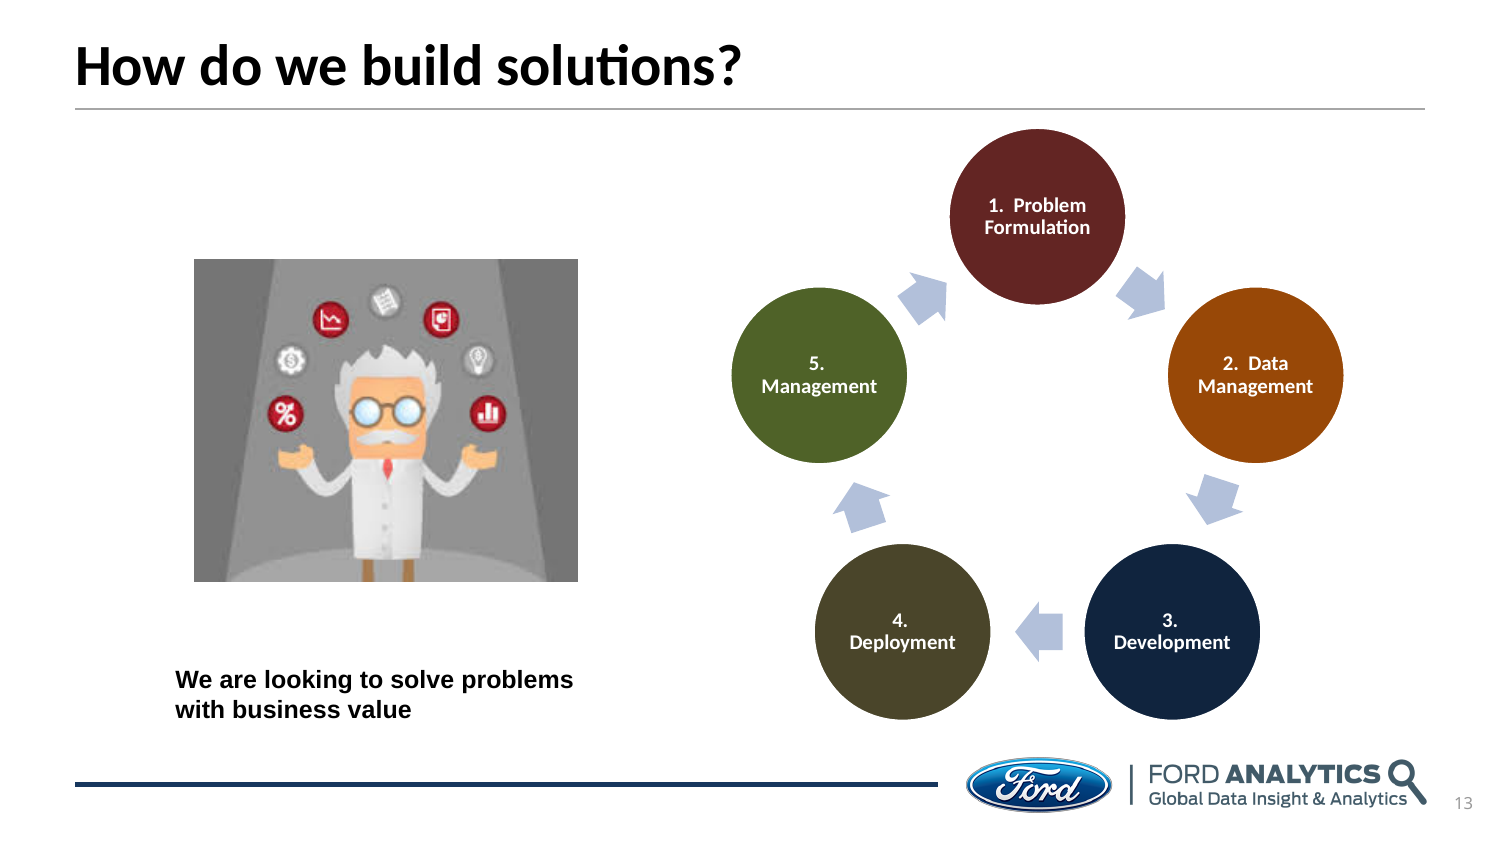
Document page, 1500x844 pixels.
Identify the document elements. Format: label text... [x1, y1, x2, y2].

text_box We are looking to solve problems with business value [160, 656, 611, 732]
picture [194, 259, 578, 582]
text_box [662, 126, 1413, 723]
text_box How do we build solutions? [74, 19, 1425, 97]
picture [964, 752, 1429, 817]
